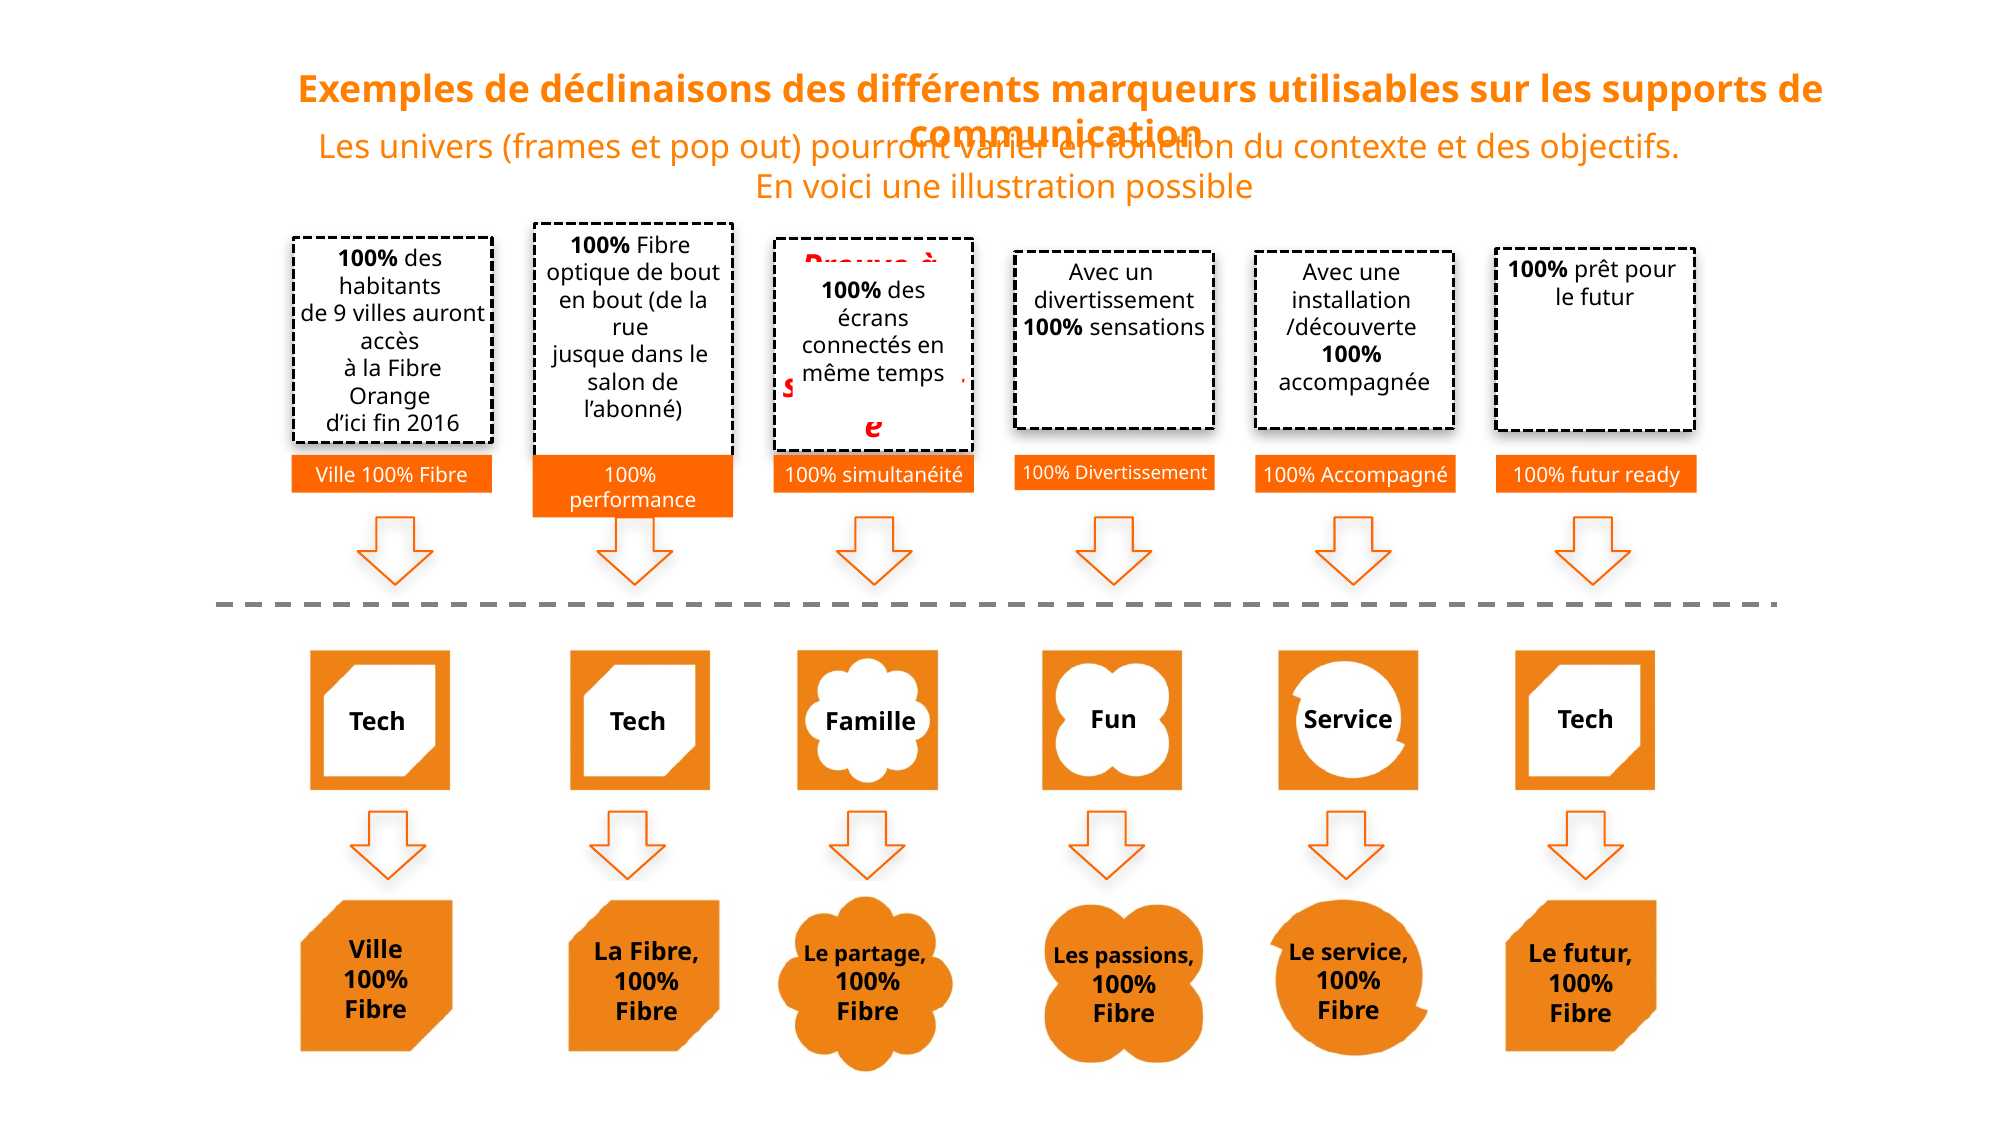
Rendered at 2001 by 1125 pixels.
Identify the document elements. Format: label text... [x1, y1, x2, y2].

text_box [597, 517, 673, 585]
picture [1259, 630, 1438, 809]
text_box 100% simultanéité [773, 454, 974, 493]
text_box Avec une installation /découverte 100% accompagnée [1255, 290, 1454, 429]
picture [1495, 630, 1674, 809]
text_box [1555, 517, 1631, 585]
text_box [1548, 818, 1624, 880]
text_box [836, 517, 913, 585]
text_box [1315, 517, 1392, 585]
picture [290, 630, 469, 809]
text_box Exemples de déclinaisons des différents marqueurs utilisables sur les supports de communication [130, 57, 1993, 163]
text_box 100% Accompagné [1255, 454, 1456, 493]
picture [523, 881, 989, 1096]
text_box [1308, 818, 1385, 880]
text_box 100% des habitants de 9 villes auront accès à la Fibre Orange d’ici fin 2016 [293, 290, 492, 443]
text_box [357, 517, 433, 585]
text_box 100% prêt pour le futur [1496, 290, 1695, 431]
picture [550, 630, 729, 809]
text_box 100% performance [532, 454, 734, 518]
text_box [1068, 818, 1145, 880]
picture [777, 630, 956, 809]
picture [792, 261, 963, 422]
picture [999, 886, 1702, 1108]
picture [1023, 630, 1201, 809]
text_box Preuve à travailler sur la simultanéité [774, 290, 973, 451]
text_box [1076, 517, 1152, 585]
text_box [829, 818, 905, 880]
text_box Ville 100% Fibre [291, 454, 492, 493]
text_box [589, 818, 666, 880]
picture [255, 883, 497, 1096]
text_box 100% Fibre optique de bout en bout (de la rue jusque dans le salon de l’abonné) [534, 290, 733, 454]
text_box 100% Divertissement [1014, 454, 1215, 491]
text_box 100% futur ready [1496, 454, 1697, 493]
text_box Les univers (frames et pop out) pourront varier en fonction du contexte et des objectifs. En voici une illustration possible [287, 163, 1723, 290]
text_box [350, 818, 426, 880]
text_box Avec un divertissement 100% sensations [1015, 290, 1214, 429]
